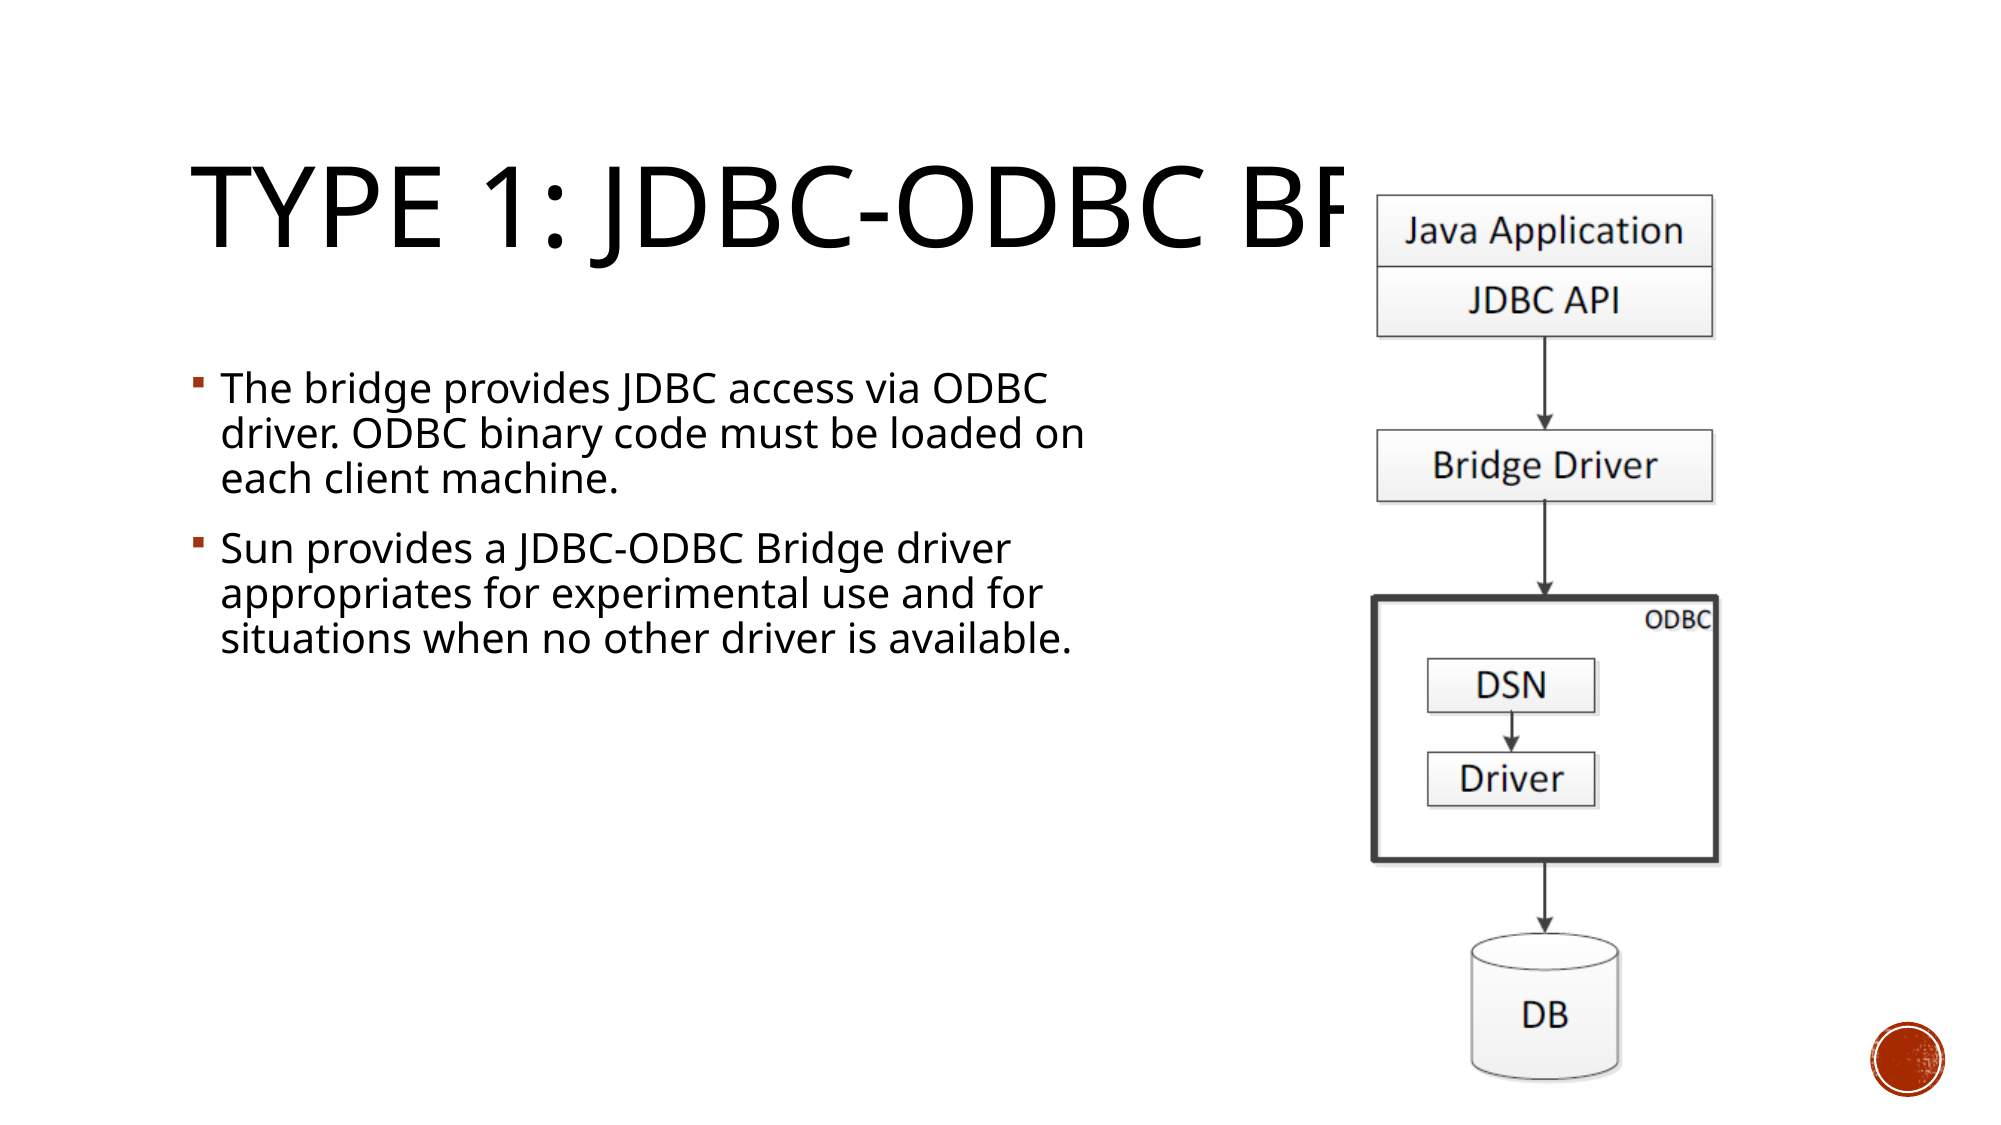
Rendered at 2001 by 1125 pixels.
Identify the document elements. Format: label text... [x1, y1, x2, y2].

list The bridge provides JDBC access via ODBC driver. ODBC binary code must be loaded on each client machine. Sun provides a JDBC-ODBC Bridge driver appropriates for experimental use and for situations when no other driver is available. [175, 360, 1161, 1013]
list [1349, 171, 1736, 1089]
title Type 1: JDBC-ODBC Bridge [175, 79, 1826, 344]
